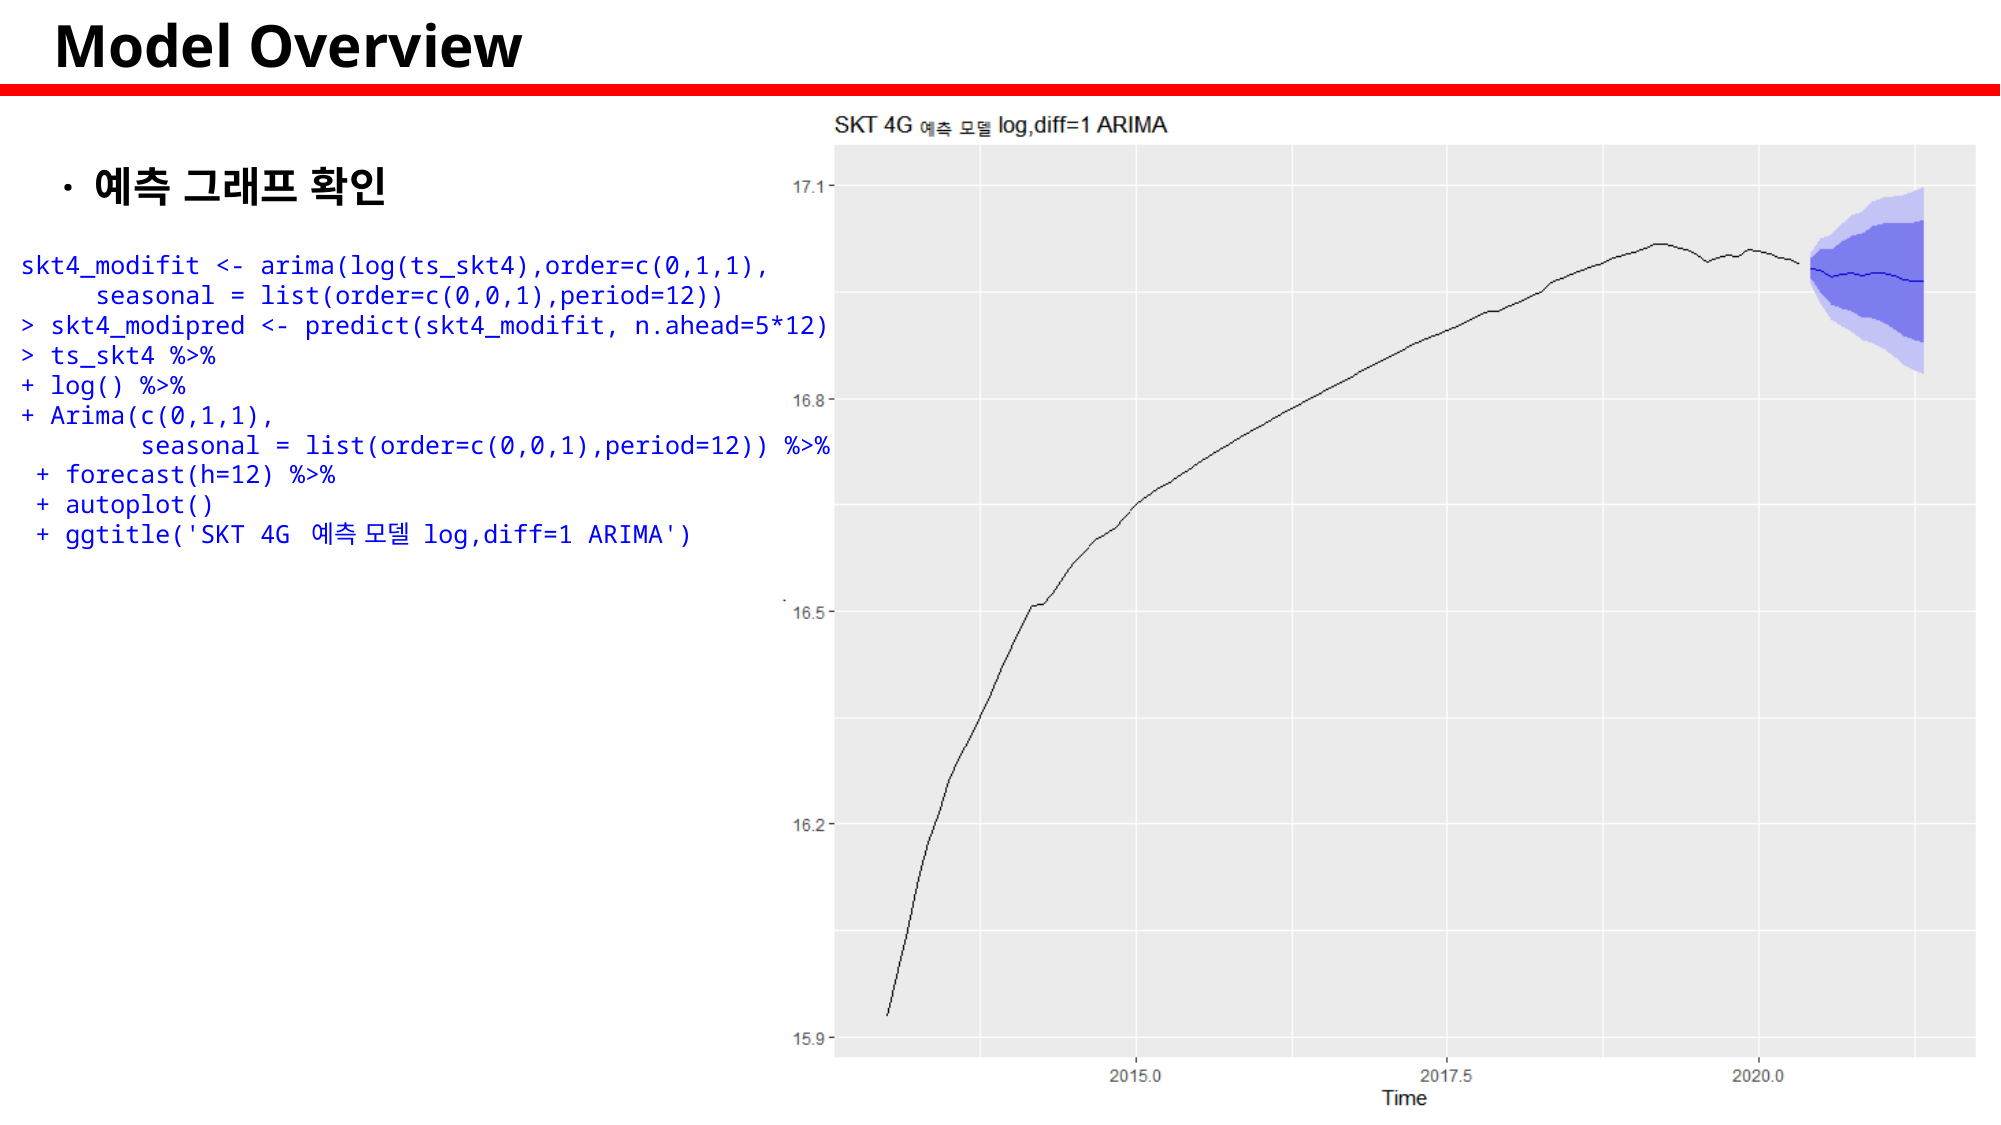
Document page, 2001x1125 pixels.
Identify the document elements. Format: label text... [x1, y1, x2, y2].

text_box skt4_modifit <- arima(log(ts_skt4),order=c(0,1,1), seasonal = list(order=c(0,0,1),period=12)) > skt4_modipred <- predict(skt4_modifit, n.ahead=5*12) > ts_skt4 %>% + log() %>% + Arima(c(0,1,1), seasonal = list(order=c(0,0,1),period=12)) %>% + forecast(h=12) %>% + autoplot() + ggtitle('SKT 4G 예측 모델 log,diff=1 ARIMA') [20, 249, 758, 549]
text_box · 예측 그래프 확인 [47, 128, 403, 219]
text_box Model Overview [38, 1, 538, 87]
picture [758, 104, 1987, 1119]
